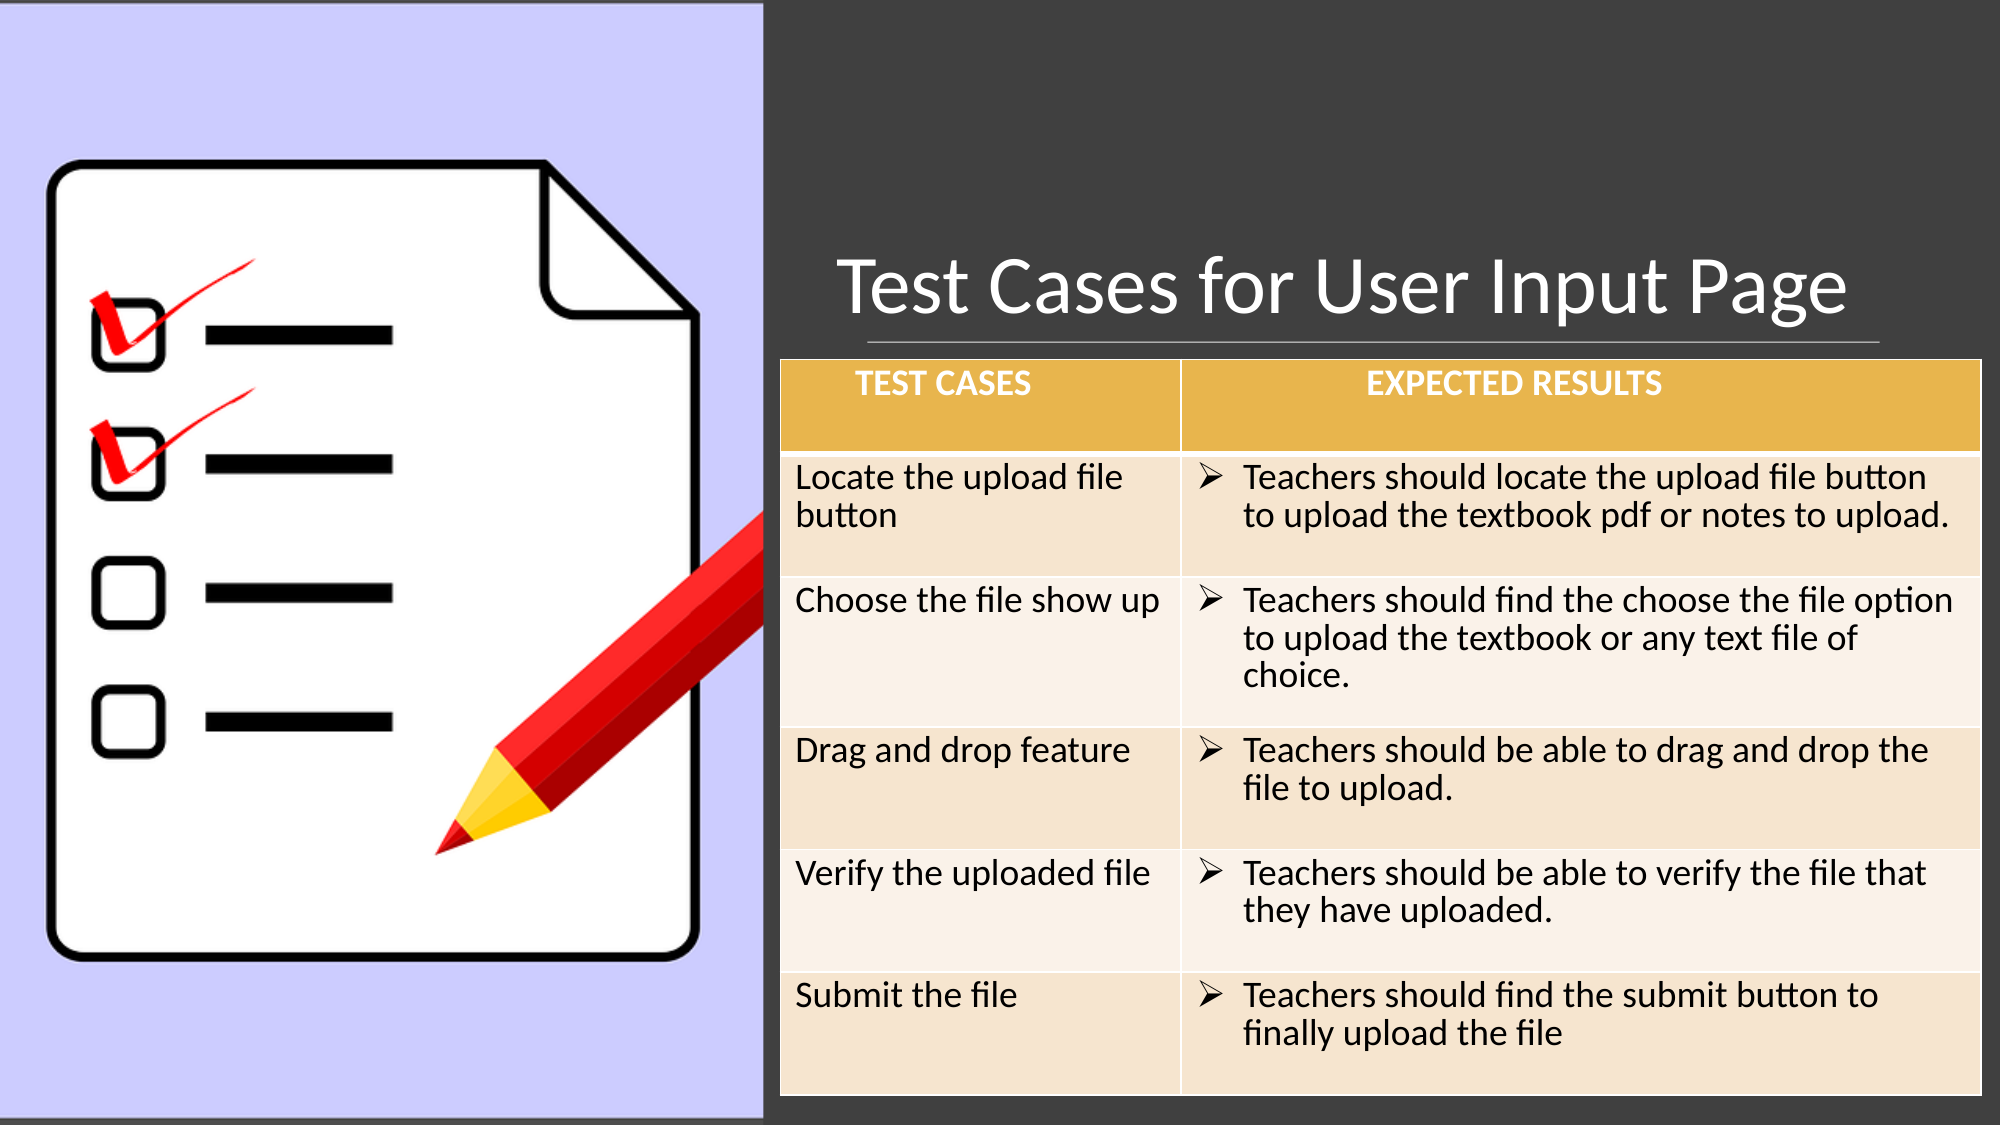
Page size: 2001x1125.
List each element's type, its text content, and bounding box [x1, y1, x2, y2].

table_cell Verify the uploaded file [781, 850, 1180, 971]
table_cell Teachers should locate the upload file button to upload the textbook pdf or notes to upload. [1182, 457, 1980, 576]
table_cell Locate the upload file button [781, 457, 1180, 576]
table_cell Teachers should be able to verify the file that they have uploaded. [1182, 850, 1980, 971]
picture [0, 0, 764, 1125]
text_box [771, 0, 2000, 1040]
text_box [772, 1040, 2000, 1125]
table_cell Teachers should be able to drag and drop the file to upload. [1182, 728, 1980, 849]
table_header EXPECTED RESULTS [1182, 360, 1980, 451]
table_cell Drag and drop feature [781, 728, 1180, 849]
text_box Test Cases for User Input Page [821, 223, 1927, 339]
table_cell Choose the file show up [781, 578, 1180, 726]
table_cell Teachers should find the choose the file option to upload the textbook or any text file of choice. [1182, 578, 1980, 726]
table_cell Teachers should find the submit button to finally upload the file [1182, 973, 1980, 1094]
table_cell Submit the file [781, 973, 1180, 1094]
table_header TEST CASES [781, 360, 1180, 451]
